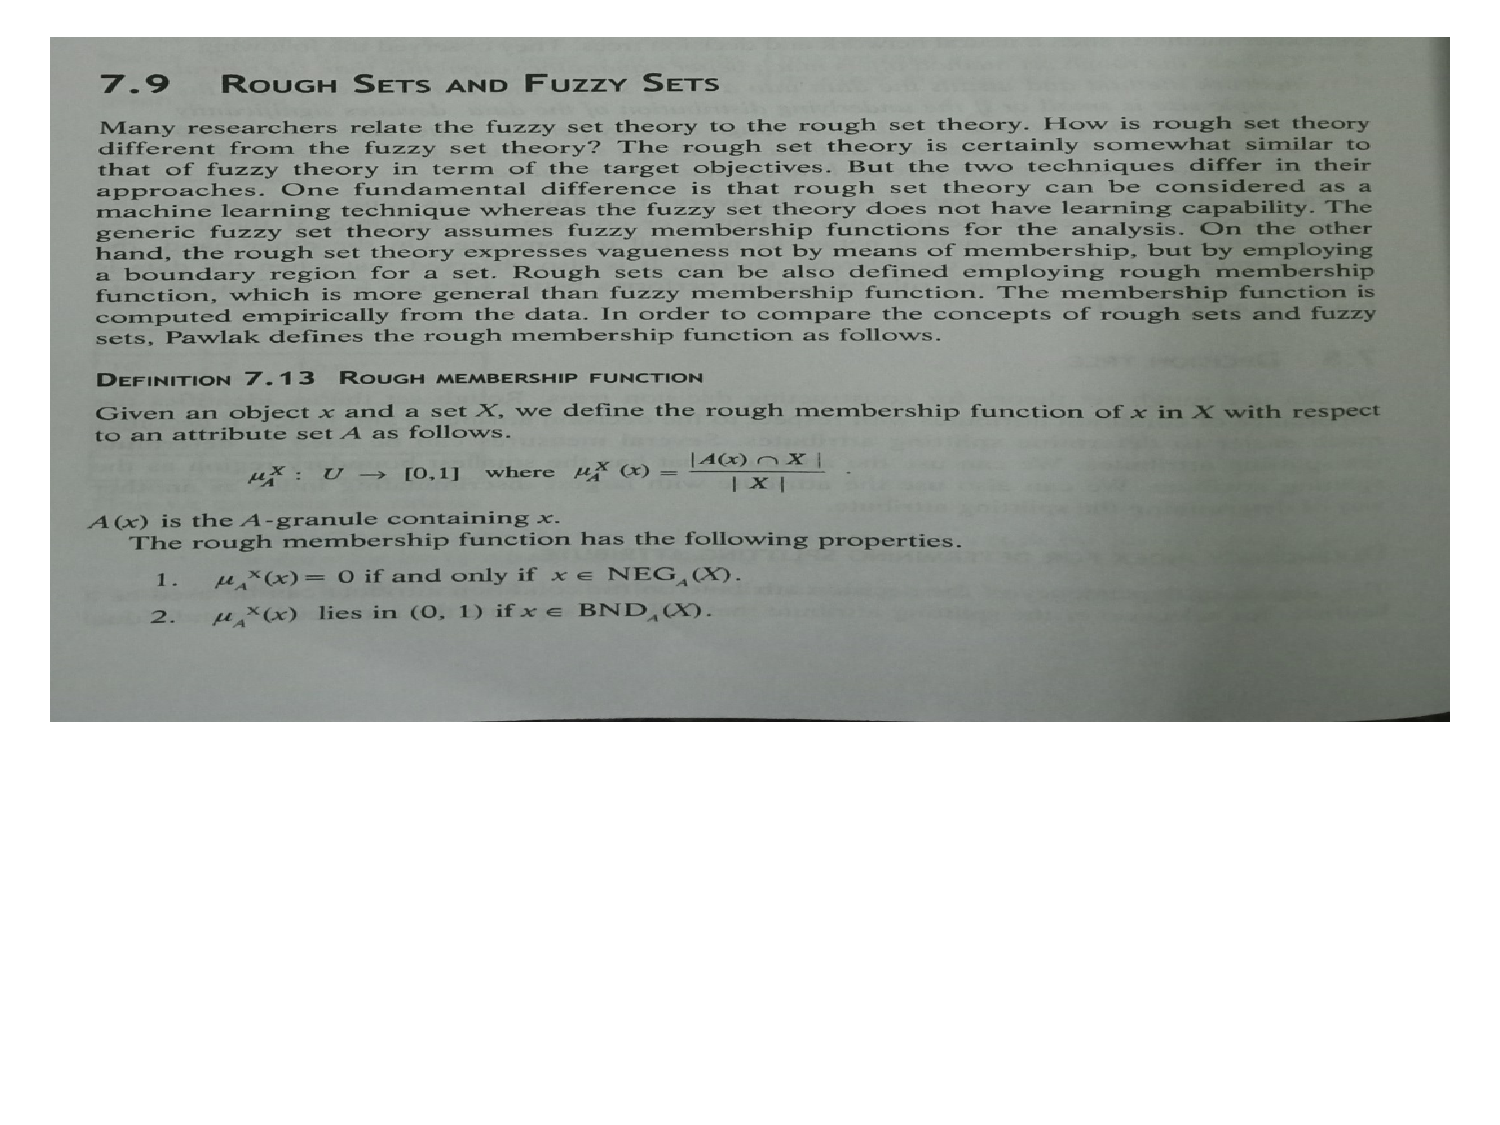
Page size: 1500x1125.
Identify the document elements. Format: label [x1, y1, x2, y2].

picture [49, 37, 1451, 723]
